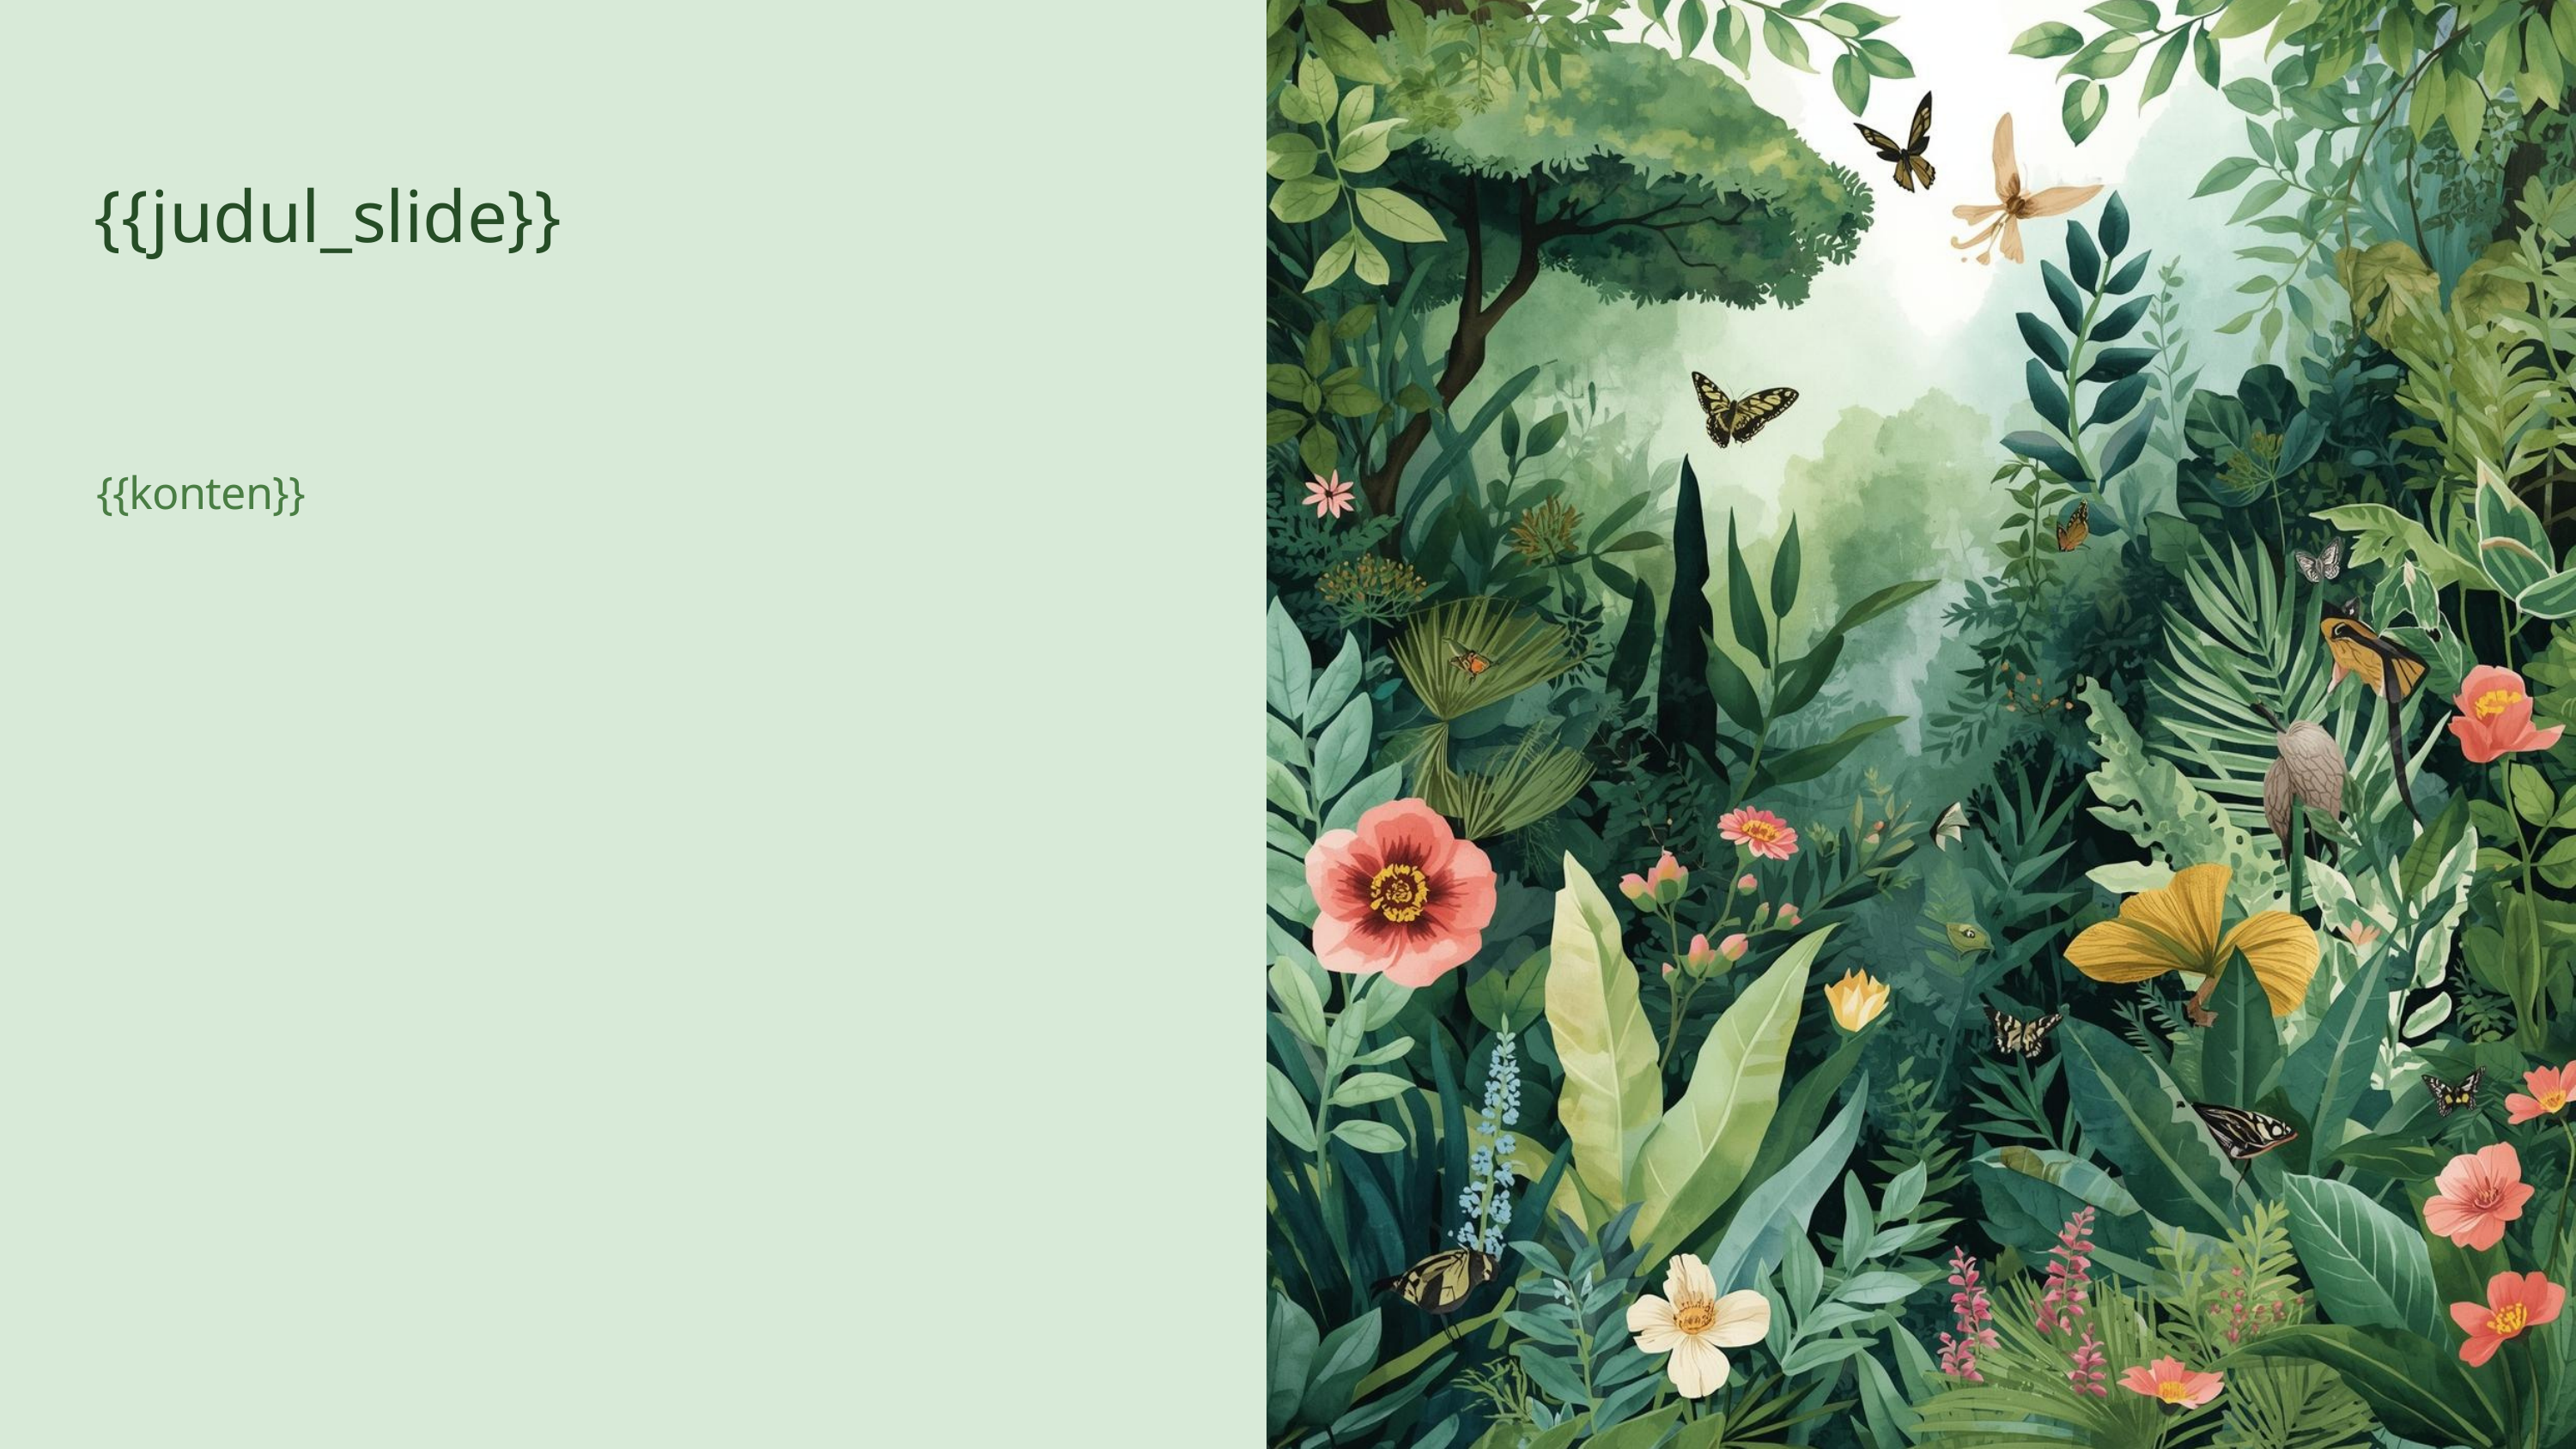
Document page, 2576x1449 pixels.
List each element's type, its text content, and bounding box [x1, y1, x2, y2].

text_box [1266, 0, 2576, 1449]
text_box {{konten}} [96, 456, 1067, 519]
text_box {{judul_slide}} [94, 113, 1064, 258]
